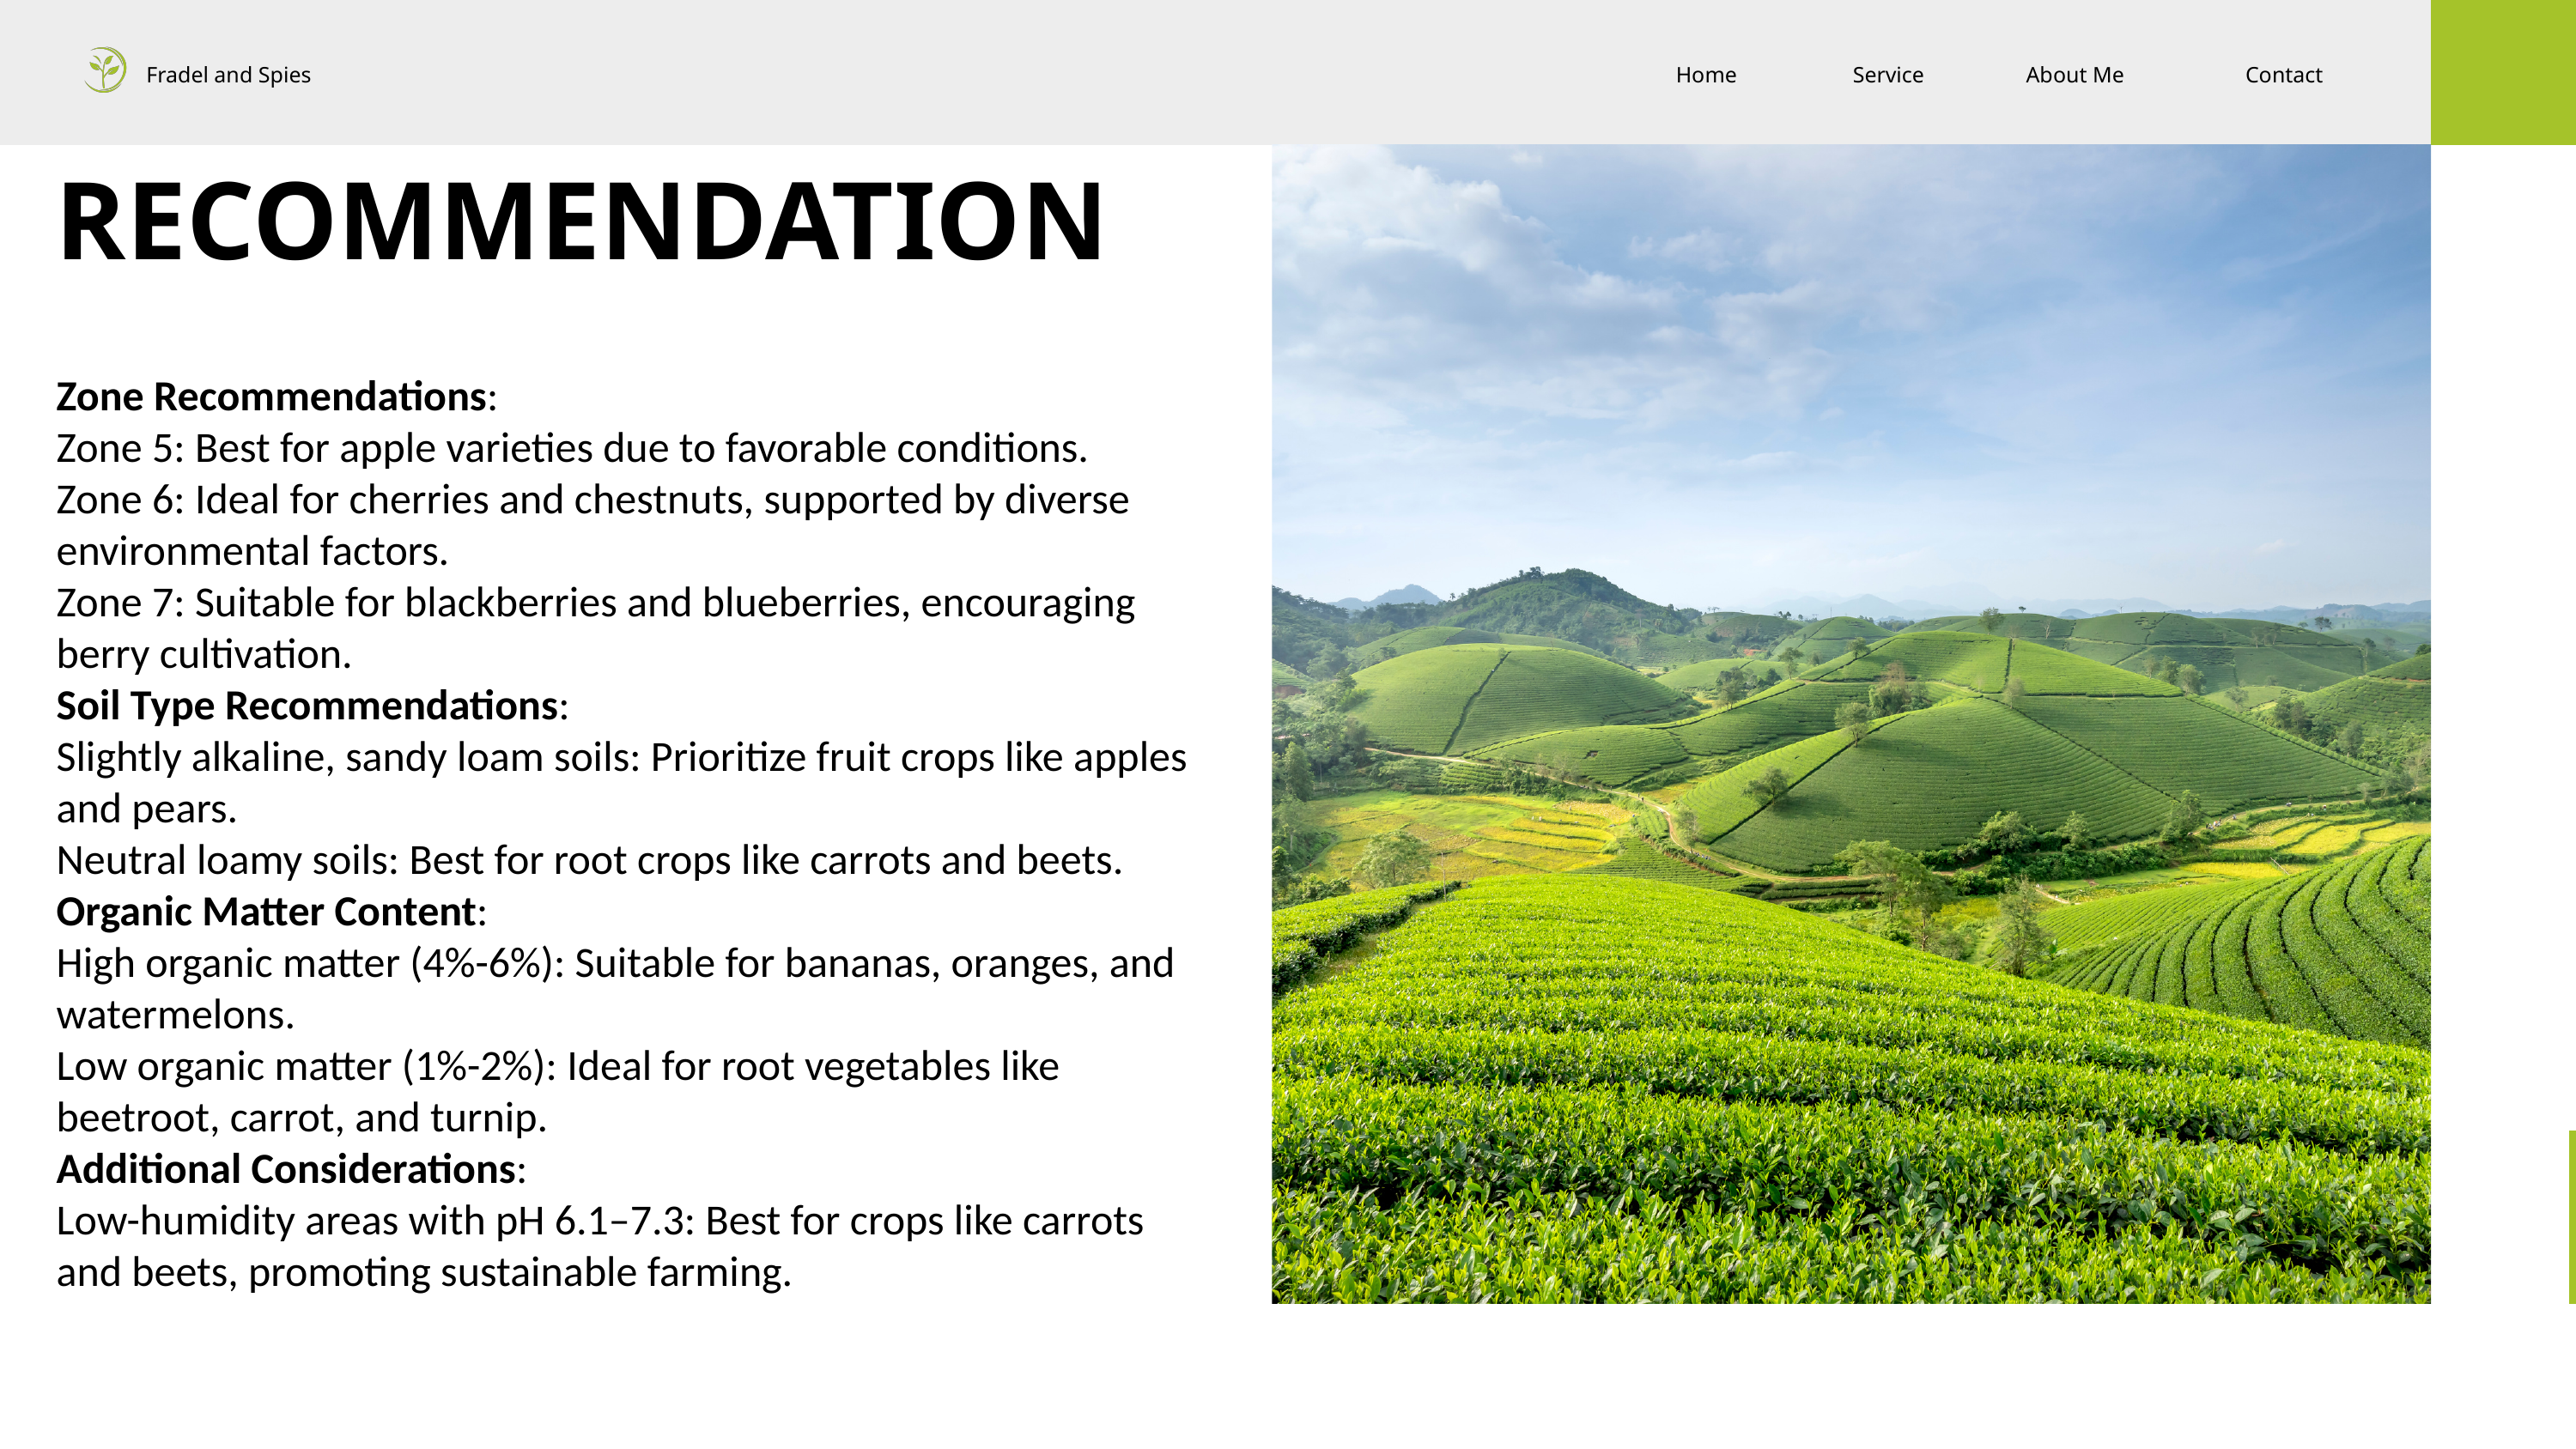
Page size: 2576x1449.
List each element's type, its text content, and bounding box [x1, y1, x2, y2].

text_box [2430, 0, 2576, 145]
text_box RECOMMENDATION [55, 155, 1242, 282]
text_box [2568, 1130, 2576, 1304]
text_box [0, 0, 2428, 145]
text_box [1271, 144, 2432, 1304]
text_box Zone Recommendations: Zone 5: Best for apple varieties due to favorable conditions. Zone 6: Ideal for cherries and chestnuts, supported by diverse environmental factors. Zone 7: Suitable for blackberries and blueberries, encouraging berry cultivation. Soil Type Recommendations: Slightly alkaline, sandy loam soils: Prioritize fruit crops like apples and pears. Neutral loamy soils: Best for root crops like carrots and beets. Organic Matter Content: High organic matter (4%-6%): Suitable for bananas, oranges, and watermelons. Low organic matter (1%-2%): Ideal for root vegetables like beetroot, carrot, and turnip. Additional Considerations: Low-humidity areas with pH 6.1–7.3: Best for crops like carrots and beets, promoting sustainable farming. [56, 367, 1216, 1295]
